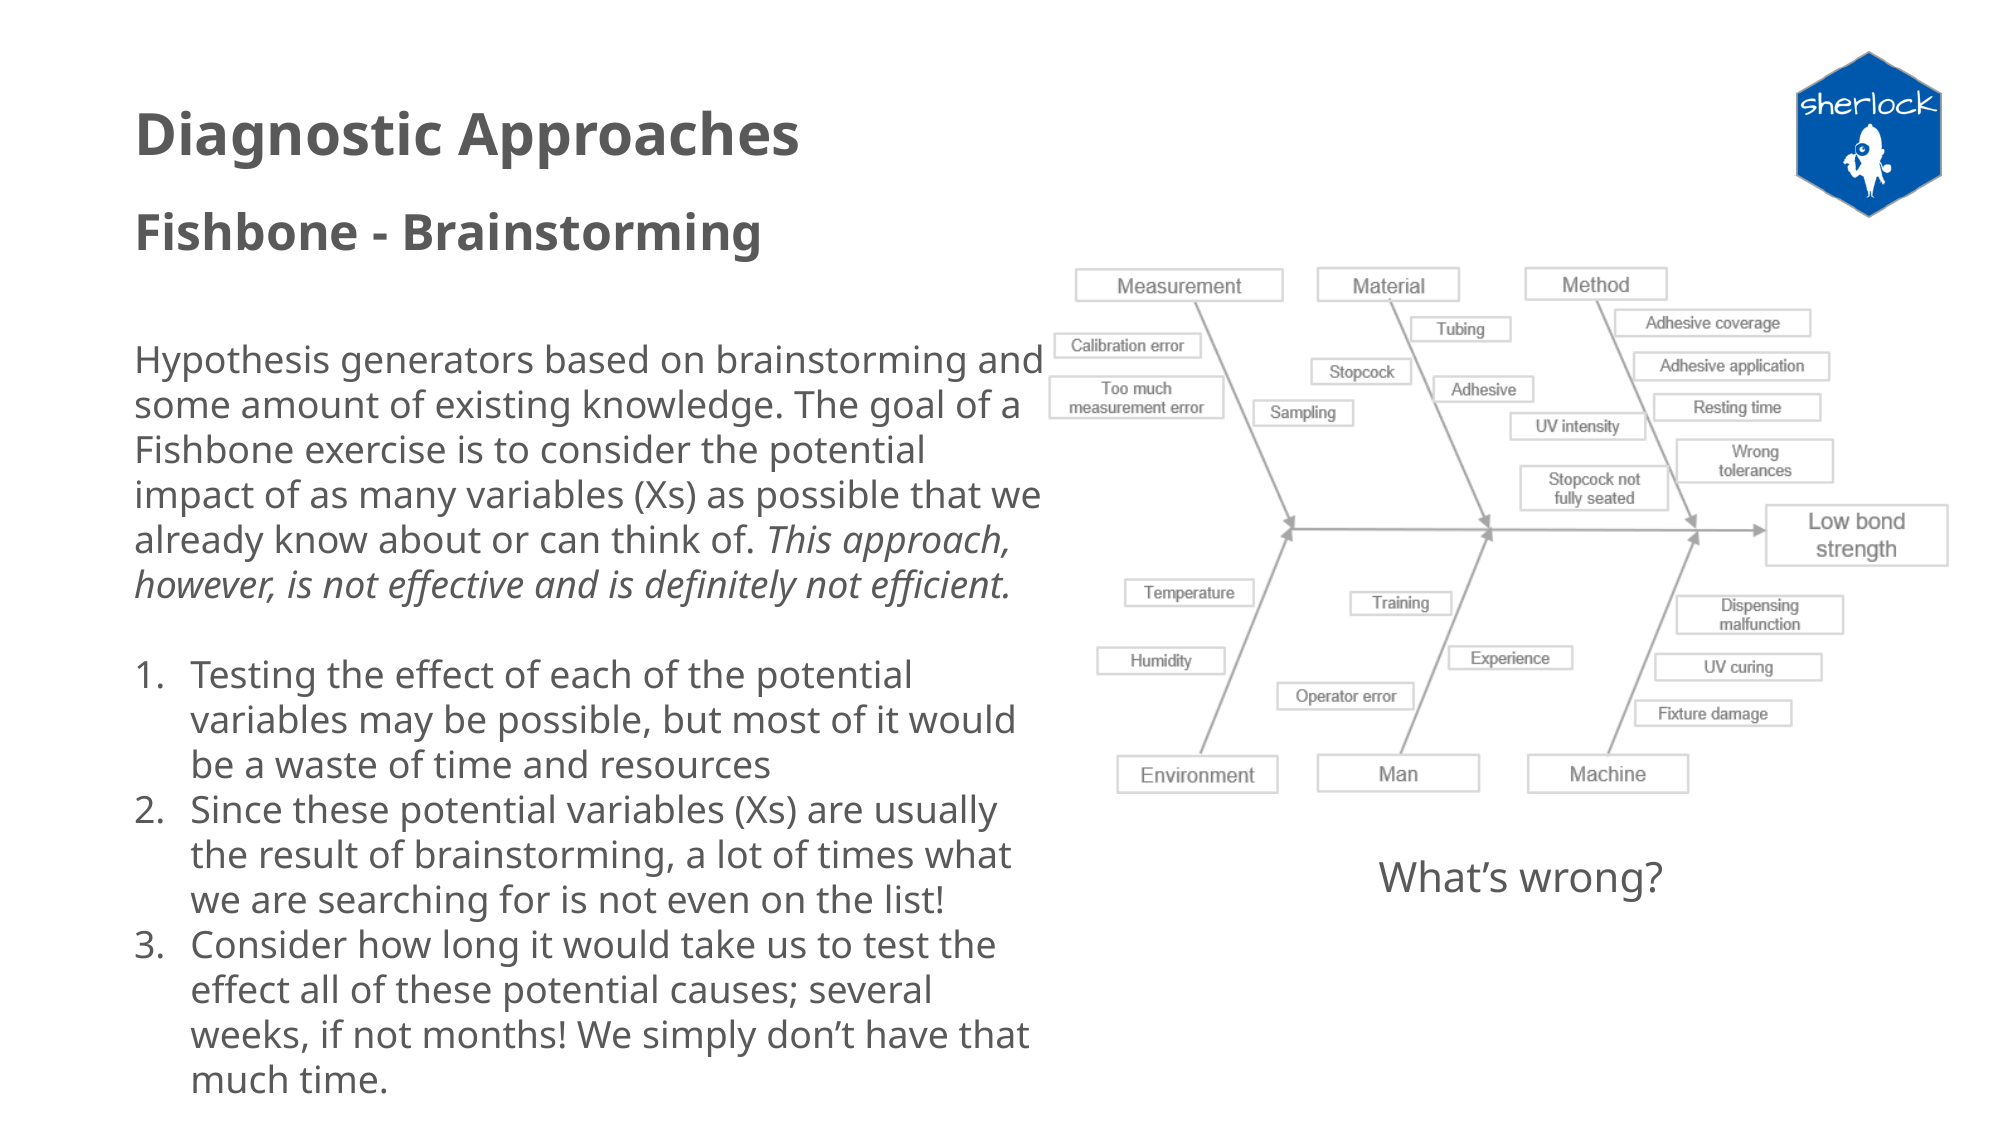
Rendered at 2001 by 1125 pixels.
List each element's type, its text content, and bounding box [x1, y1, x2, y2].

text_box Fishbone - Brainstorming [119, 193, 1785, 268]
text_box Diagnostic Approaches [119, 89, 1754, 175]
picture [1794, 42, 1947, 223]
text_box Hypothesis generators based on brainstorming and some amount of existing knowledge. The goal of a Fishbone exercise is to consider the potential impact of as many variables (Xs) as possible that we already know about or can think of. This approach, however, is not effective and is definitely not efficient. Testing the effect of each of the potential variables may be possible, but most of it would be a waste of time and resources Since these potential variables (Xs) are usually the result of brainstorming, a lot of times what we are searching for is not even on the list! Consider how long it would take us to test the effect all of these potential causes; several weeks, if not months! We simply don’t have that much time. [119, 328, 1064, 1109]
text_box What’s wrong? [1288, 843, 1754, 909]
picture [1012, 243, 1983, 794]
